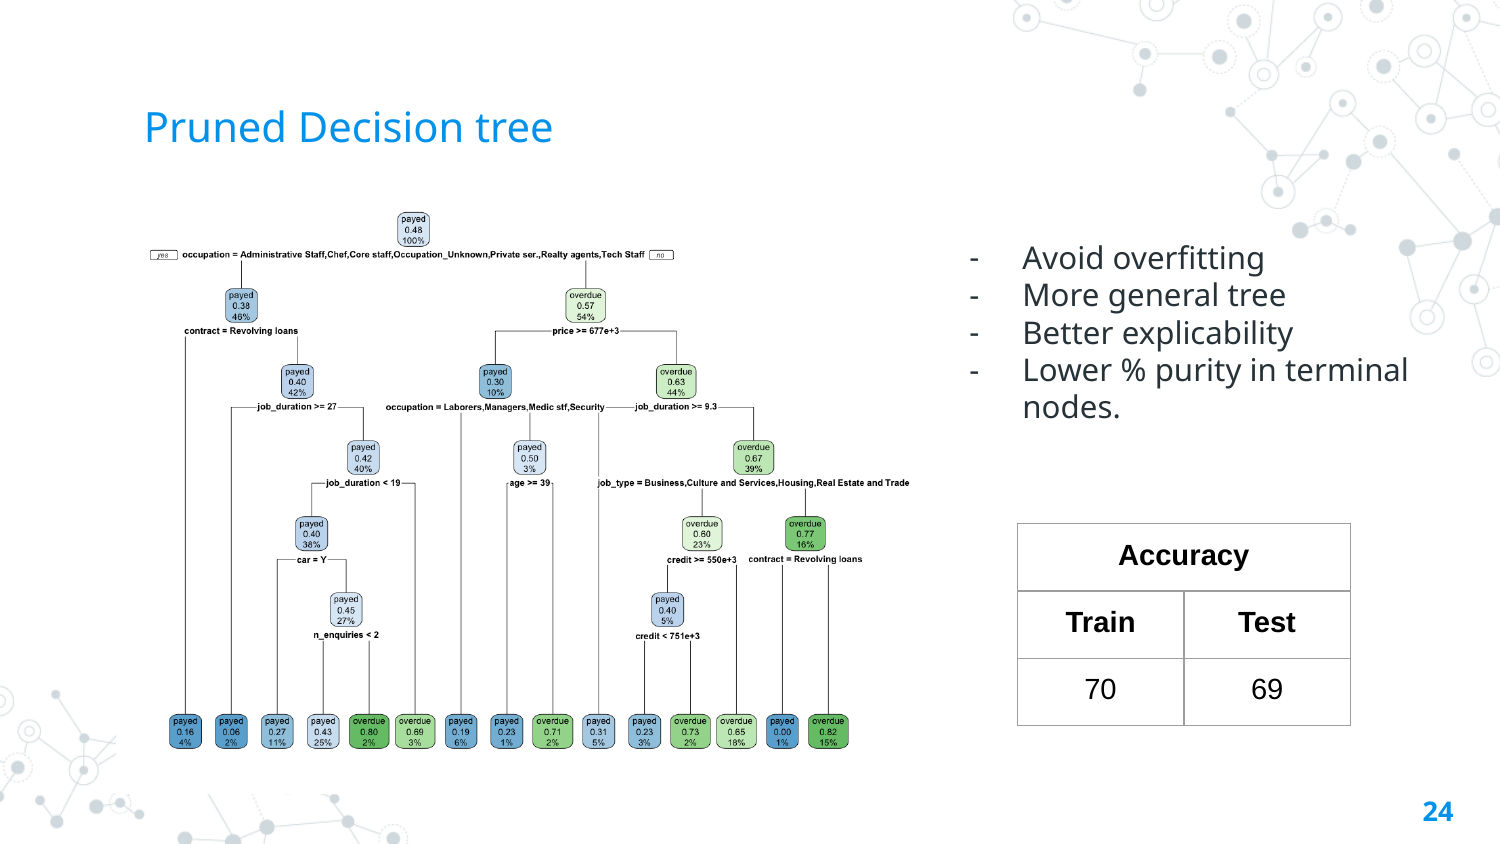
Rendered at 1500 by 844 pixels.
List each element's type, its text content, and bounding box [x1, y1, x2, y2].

text_box Avoid overfitting More general tree Better explicability Lower % purity in terminal nodes. [956, 222, 1500, 425]
table_cell 69 [1185, 659, 1350, 725]
table_cell Test [1185, 592, 1350, 658]
table_cell Train [1018, 592, 1183, 658]
table_header Accuracy [1018, 524, 1350, 590]
picture [0, 0, 1500, 844]
title Pruned Decision tree [128, 50, 1372, 166]
table_cell 70 [1018, 659, 1183, 725]
slide_number 24 [1378, 779, 1469, 844]
